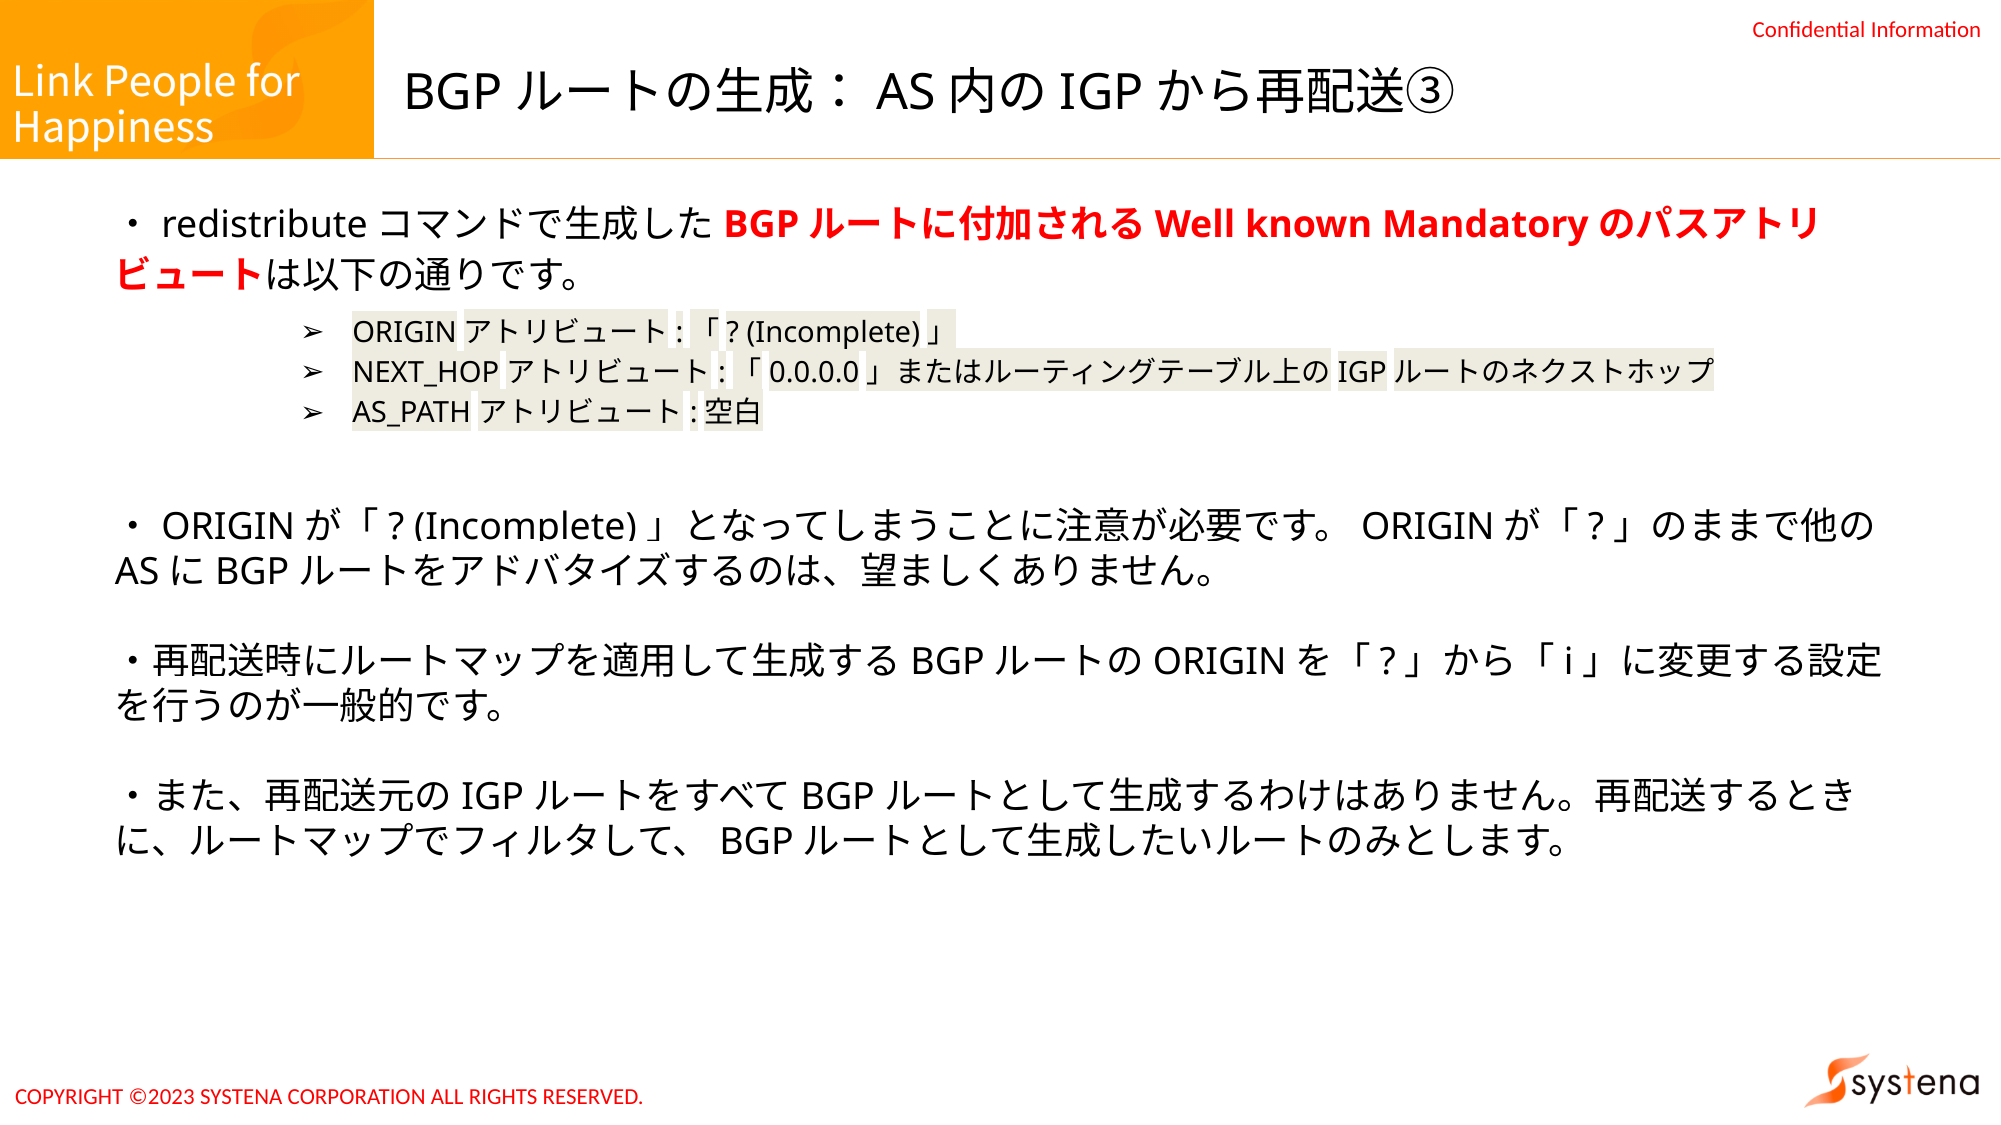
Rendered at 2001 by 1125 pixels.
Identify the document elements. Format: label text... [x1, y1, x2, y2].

text_box ORIGINアトリビュート:「? (Incomplete)」 NEXT_HOPアトリビュート:「0.0.0.0」またはルーティングテーブル上のIGPルートのネクストホップ AS_PATHアトリビュート:空白 [262, 292, 1738, 444]
picture [0, 0, 374, 159]
text_box ・ORIGINが「? (Incomplete)」となってしまうことに注意が必要です。ORIGINが「?」のままで他のASにBGPルートをアドバタイズするのは、望ましくありません。 ・再配送時にルートマップを適用して生成するBGPルートのORIGINを「?」から「i」に変更する設定を行うのが一般的です。 ・また、再配送元のIGPルートをすべてBGPルートとして生成するわけはありません。再配送するときに、ルートマップでフィルタして、BGPルートとして生成したいルートのみとします。 [99, 486, 1916, 877]
list ・redistributeコマンドで生成したBGPルートに付加されるWell known Mandatoryのパスアトリビュートは以下の通りです。 [99, 185, 1900, 464]
title BGPルートの生成：AS内のIGPから再配送③ [388, 28, 1916, 145]
picture [1804, 1049, 1981, 1108]
